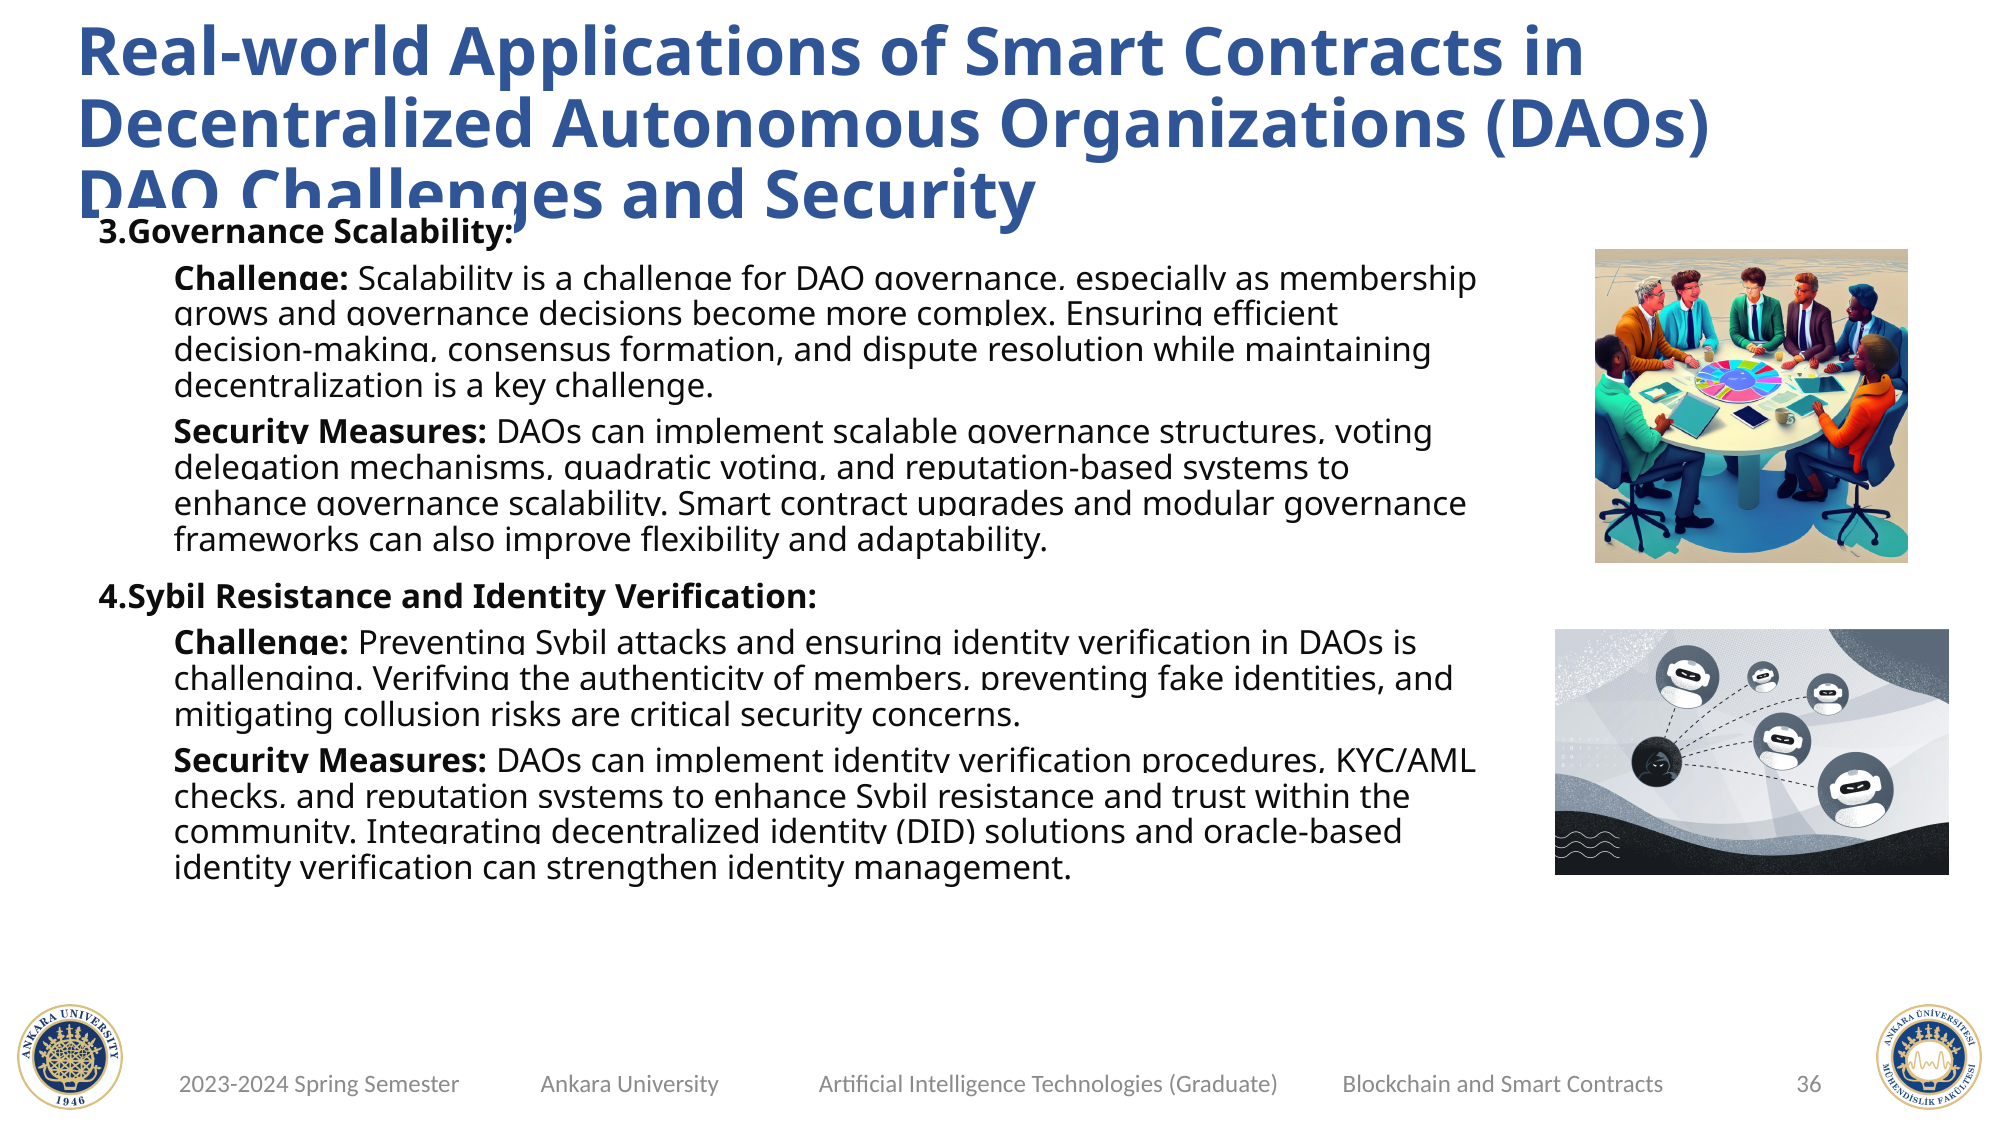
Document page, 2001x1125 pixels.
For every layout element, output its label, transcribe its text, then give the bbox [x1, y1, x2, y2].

picture [1595, 249, 1908, 563]
picture [1555, 629, 1949, 875]
list 3.Governance Scalability: Challenge: Scalability is a challenge for DAO governance, especially as membership grows and governance decisions become more complex. Ensuring efficient decision-making, consensus formation, and dispute resolution while maintaining decentralization is a key challenge. Security Measures: DAOs can implement scalable governance structures, voting delegation mechanisms, quadratic voting, and reputation-based systems to enhance governance scalability. Smart contract upgrades and modular governance frameworks can also improve flexibility and adaptability. Sybil Resistance and Identity Verification: Challenge: Preventing Sybil attacks and ensuring identity verification in DAOs is challenging. Verifying the authenticity of members, preventing fake identities, and mitigating collusion risks are critical security concerns. Security Measures: DAOs can implement identity verification procedures, KYC/AML checks, and reputation systems to enhance Sybil resistance and trust within the community. Integrating decentralized identity (DID) solutions and oracle-based identity verification can strengthen identity management. [83, 207, 1502, 1014]
picture [17, 1004, 123, 1110]
slide_number 36 [1751, 1052, 1837, 1113]
picture [1876, 1004, 1982, 1110]
title Real-world Applications of Smart Contracts in Decentralized Autonomous Organizations (DAOs) DAO Challenges and Security [61, 59, 1863, 192]
